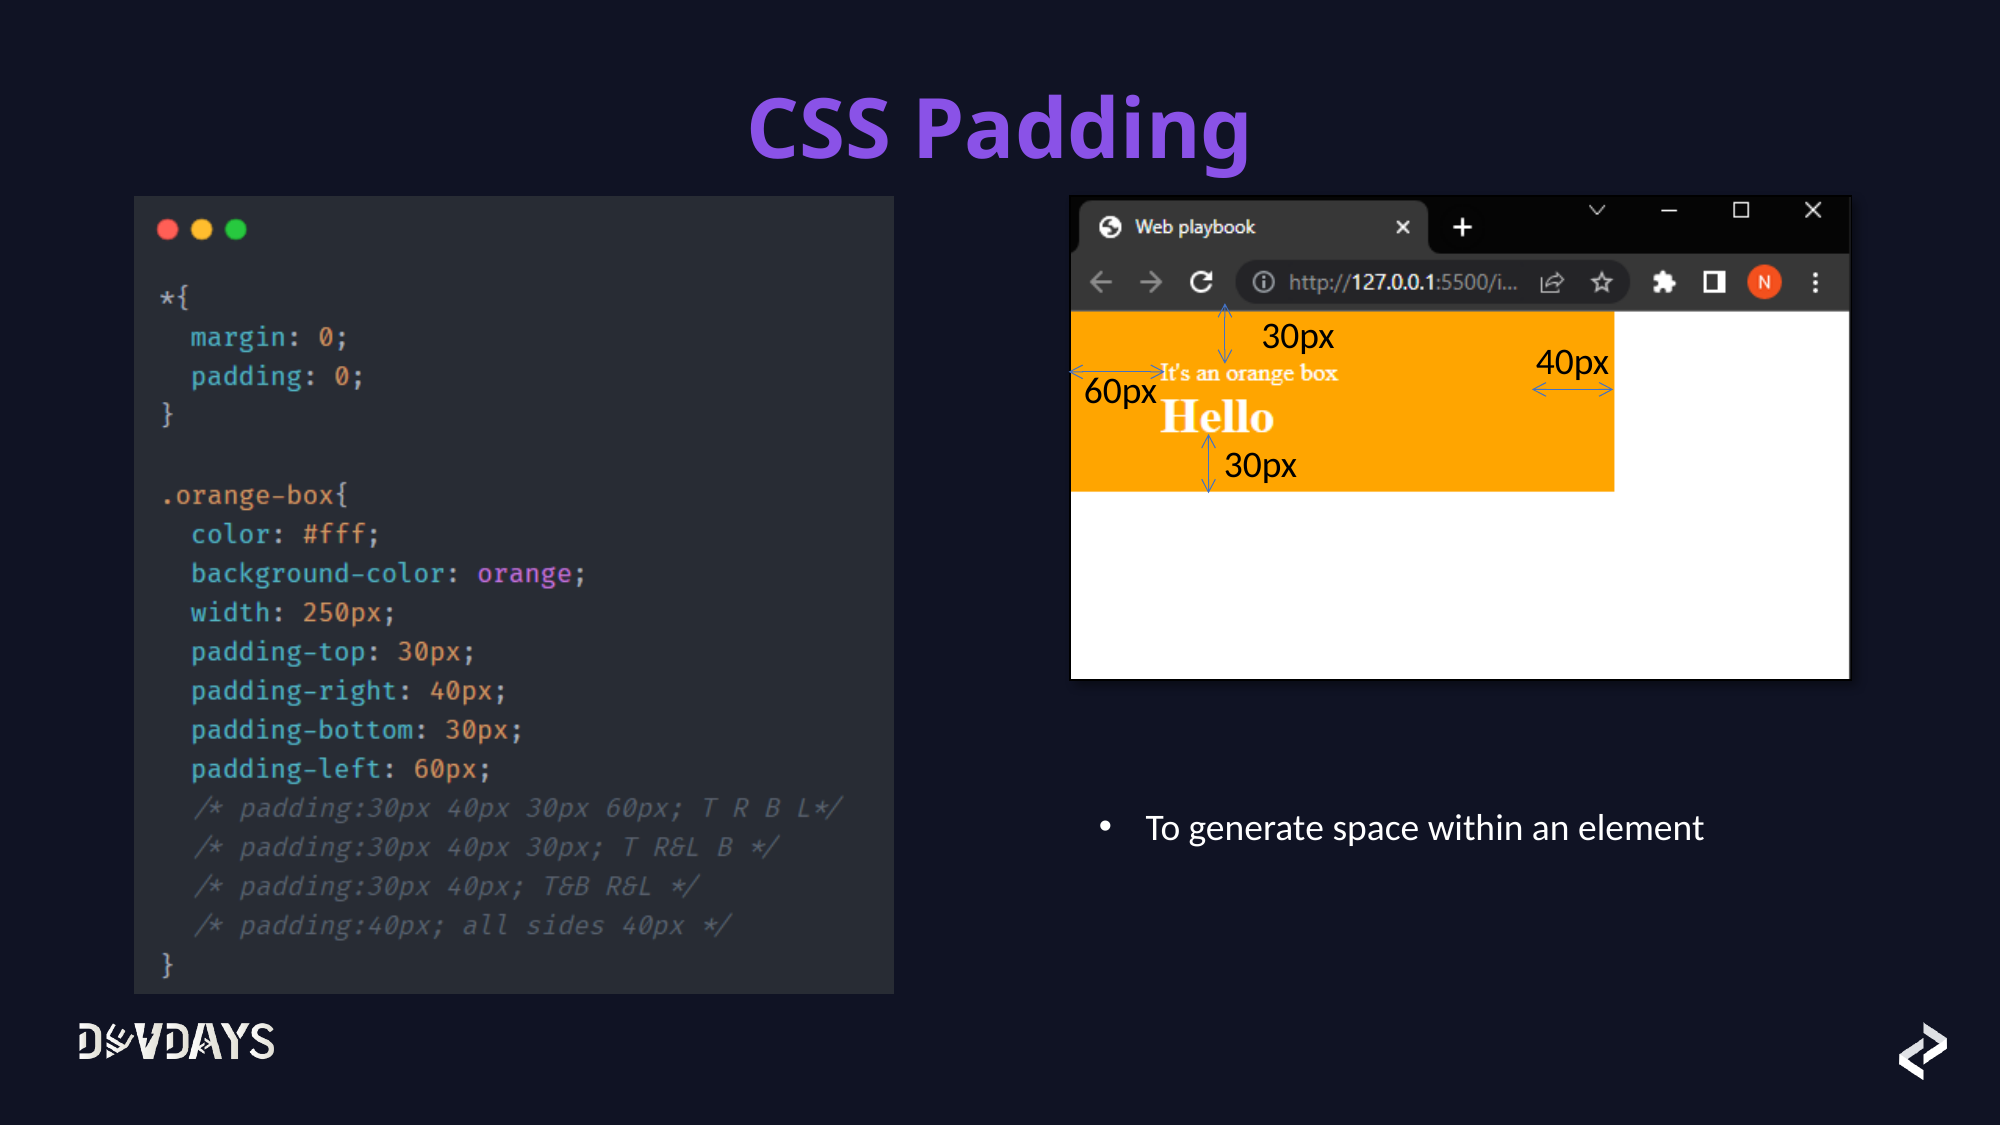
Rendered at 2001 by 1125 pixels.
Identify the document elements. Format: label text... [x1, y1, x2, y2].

text_box CSS Padding [545, 67, 1455, 183]
text_box To generate space within an element [1083, 795, 1720, 856]
picture [73, 1011, 278, 1069]
picture [134, 196, 894, 994]
picture [1899, 1022, 1947, 1080]
picture [1070, 196, 1851, 680]
